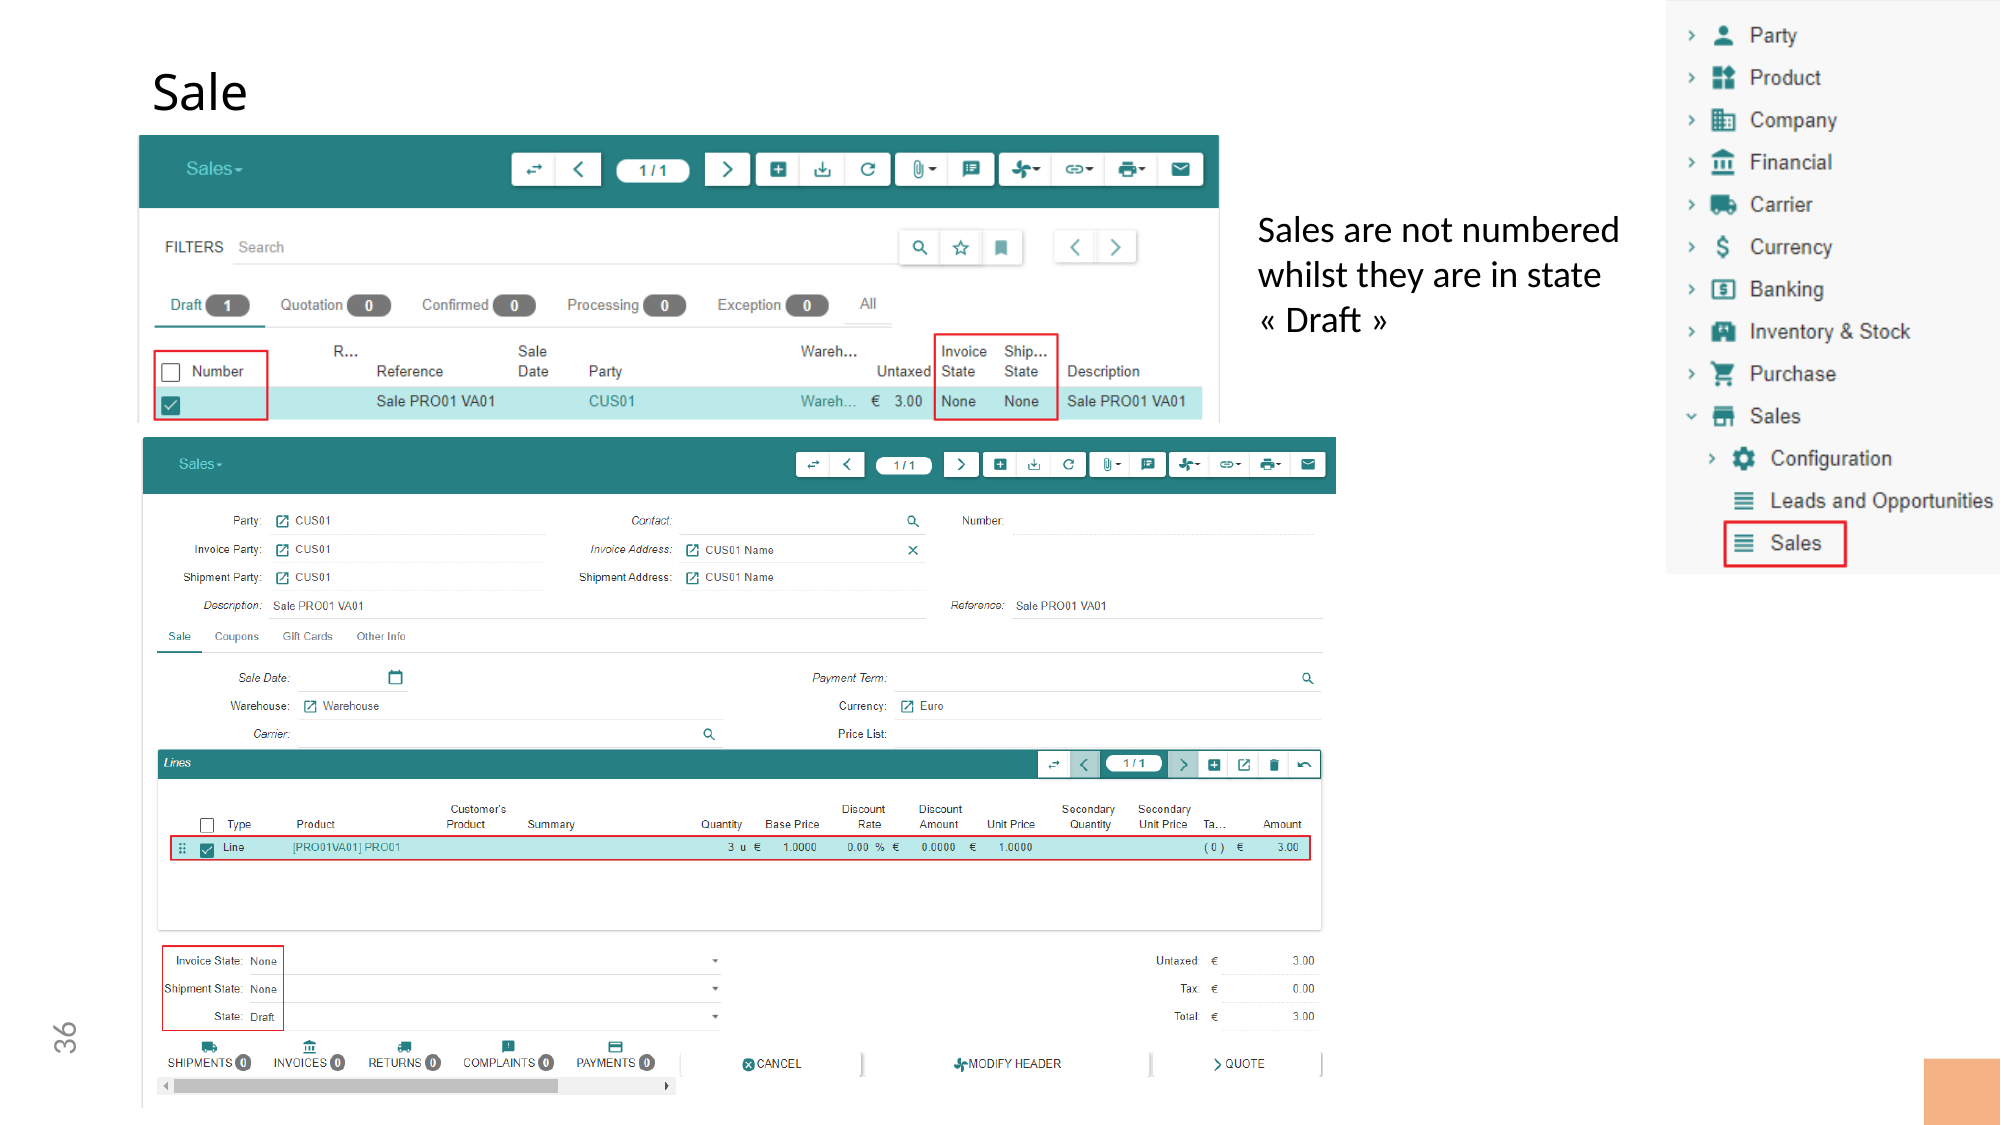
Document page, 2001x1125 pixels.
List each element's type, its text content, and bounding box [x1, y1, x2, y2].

text_box [1923, 1058, 2000, 1125]
picture [141, 436, 1336, 1108]
picture [1666, 0, 2000, 574]
title Sale [137, 59, 1666, 136]
text_box Sales are not numbered whilst they are in state « Draft » [1243, 197, 1641, 393]
slide_number 36 [32, 969, 93, 1108]
picture [137, 135, 1220, 423]
